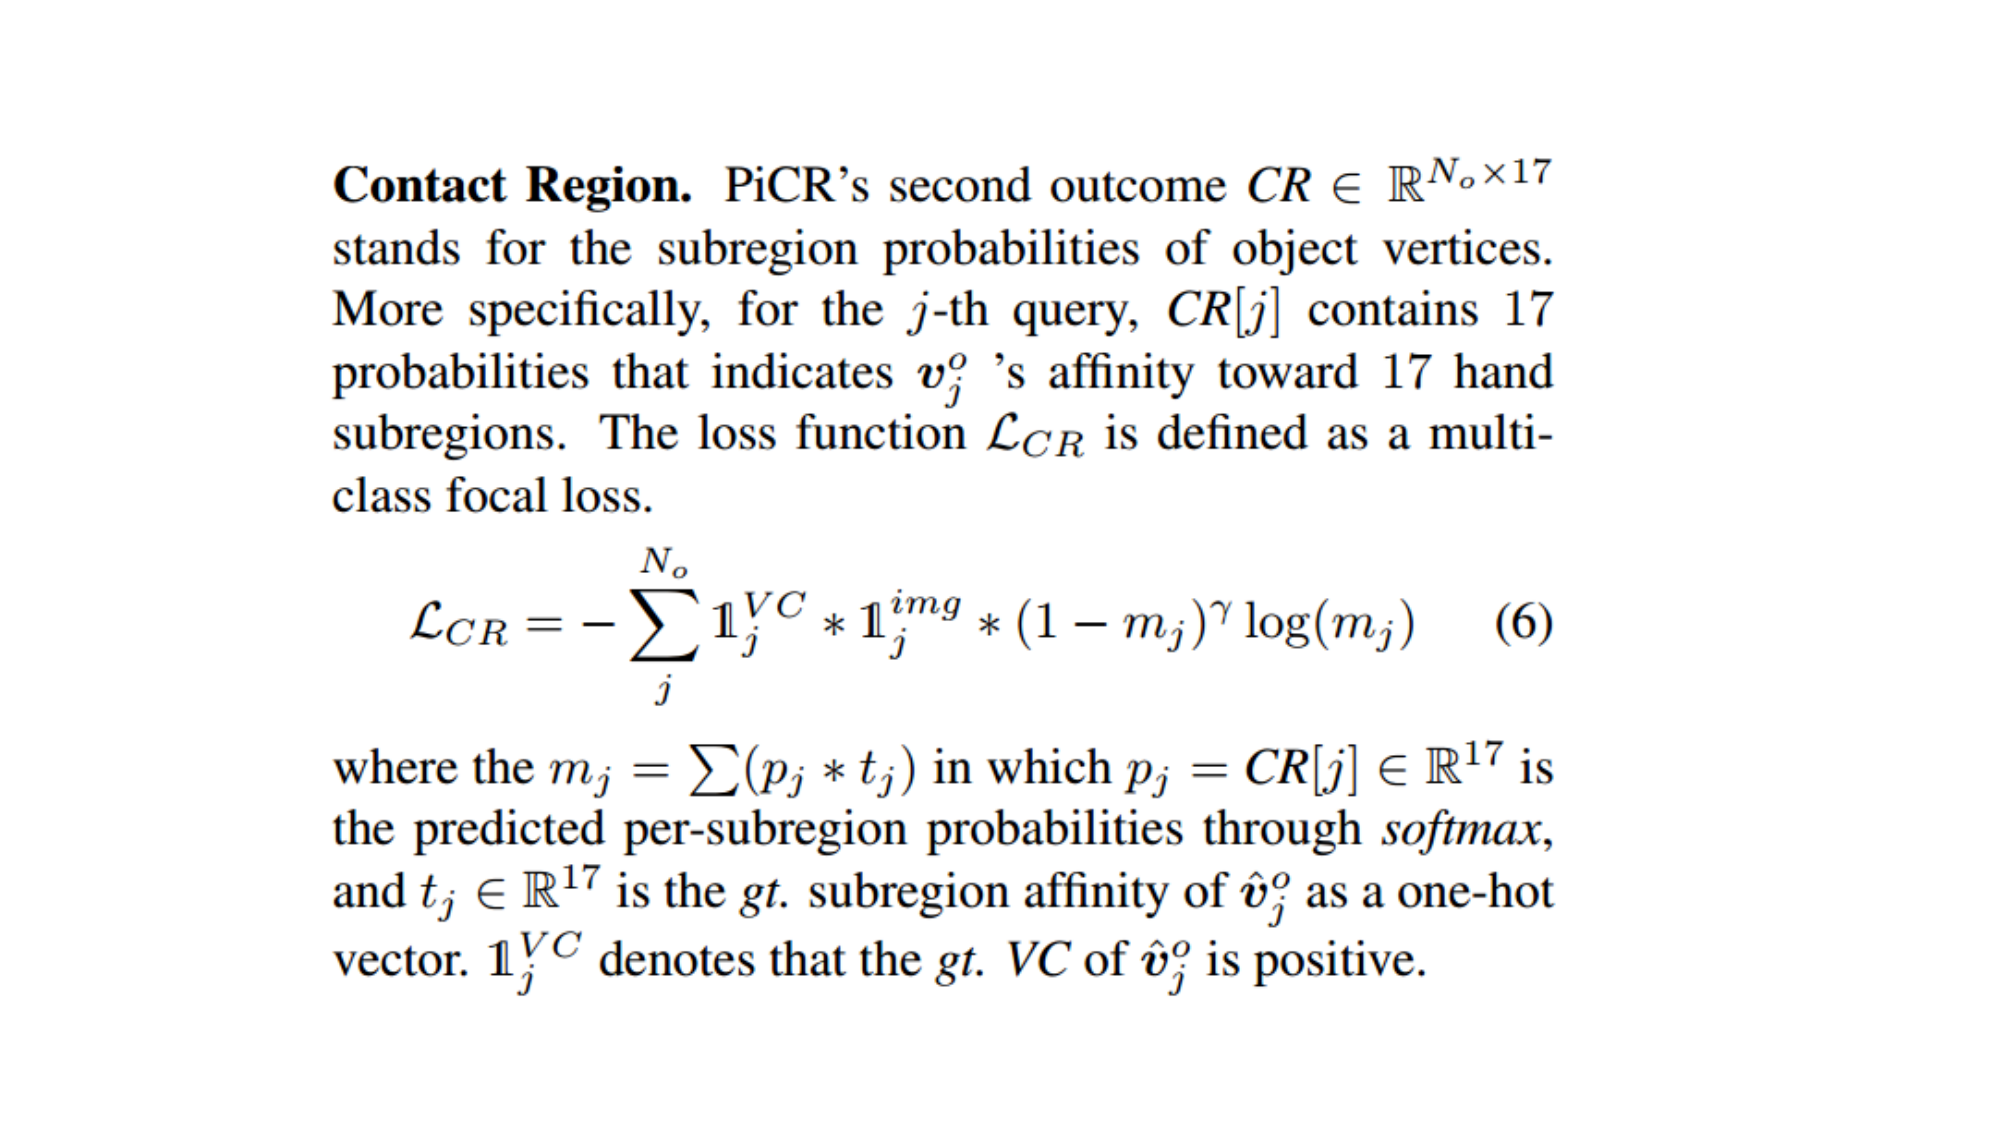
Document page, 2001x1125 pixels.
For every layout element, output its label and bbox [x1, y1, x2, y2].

title [137, 59, 1863, 278]
picture [316, 136, 1592, 1010]
